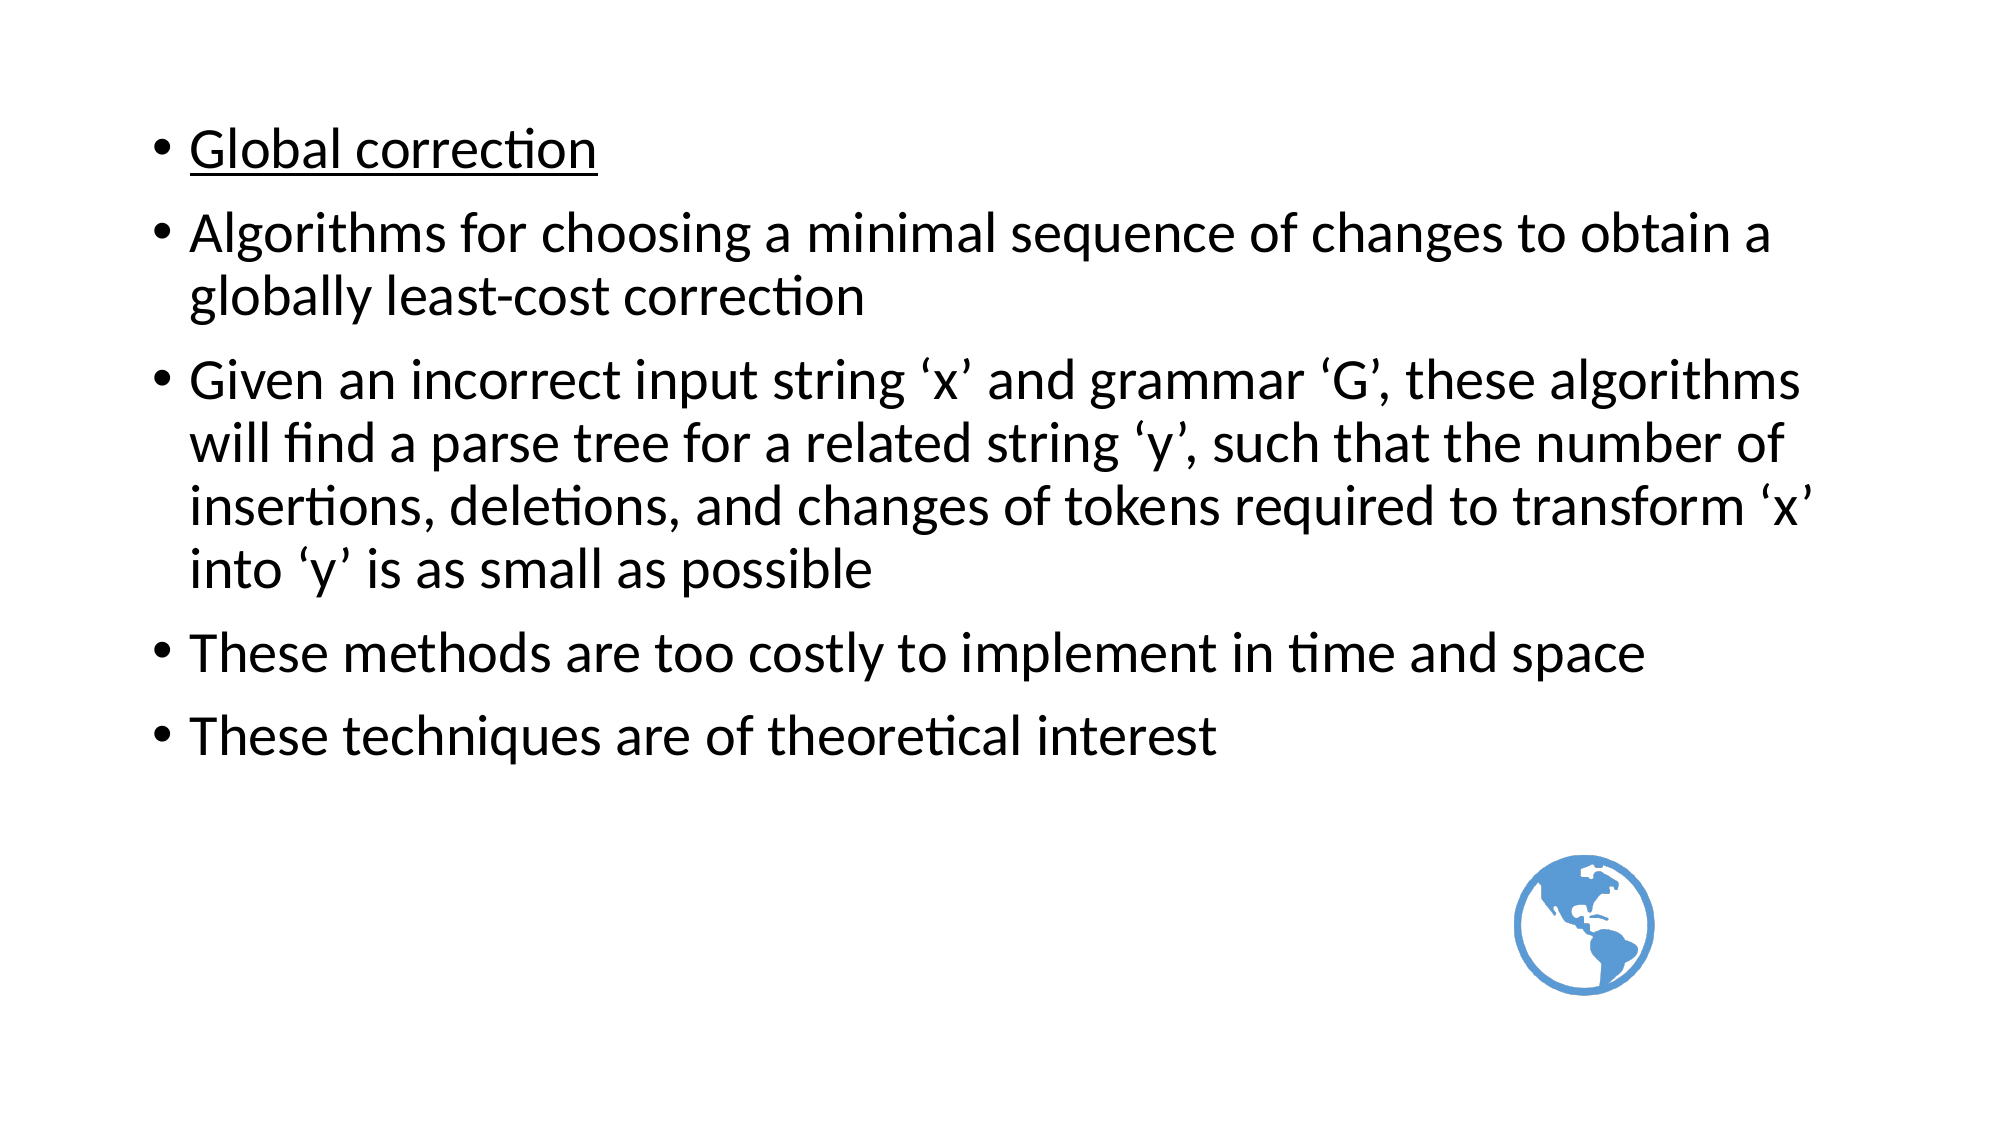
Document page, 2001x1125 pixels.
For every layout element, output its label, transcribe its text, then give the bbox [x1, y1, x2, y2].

list Global correction Algorithms for choosing a minimal sequence of changes to obtain a globally least-cost correction Given an incorrect input string ‘x’ and grammar ‘G’, these algorithms will find a parse tree for a related string ‘y’, such that the number of insertions, deletions, and changes of tokens required to transform ‘x’ into ‘y’ is as small as possible These methods are too costly to implement in time and space These techniques are of theoretical interest [137, 111, 1863, 1014]
text_box [1495, 835, 1674, 1014]
